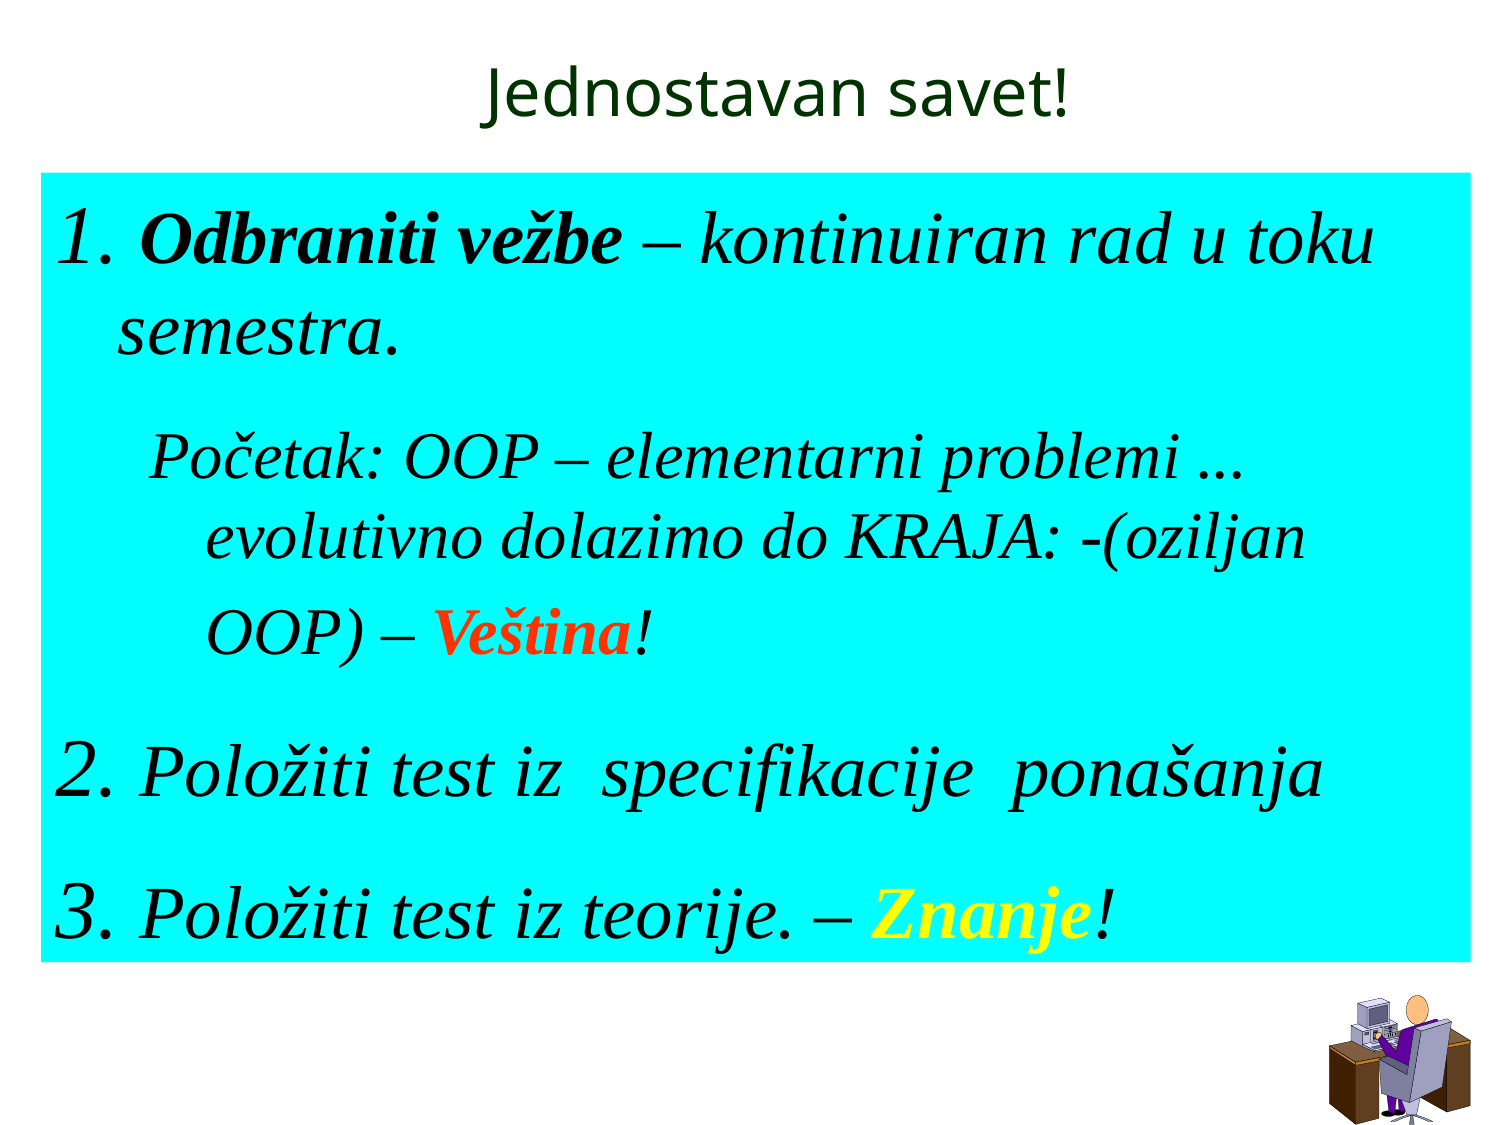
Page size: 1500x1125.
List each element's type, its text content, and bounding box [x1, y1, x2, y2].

picture [1328, 994, 1471, 1125]
text_box Odbraniti vežbe – kontinuiran rad u toku semestra. Početak: OOP – elementarni problemi ... evolutivno dolazimo do KRAJA: -(oziljan OOP) – Veština! Položiti test iz specifikacije ponašanja Položiti test iz teorije. – Znanje! [41, 172, 1471, 963]
title Jednostavan savet! [265, 42, 1291, 138]
